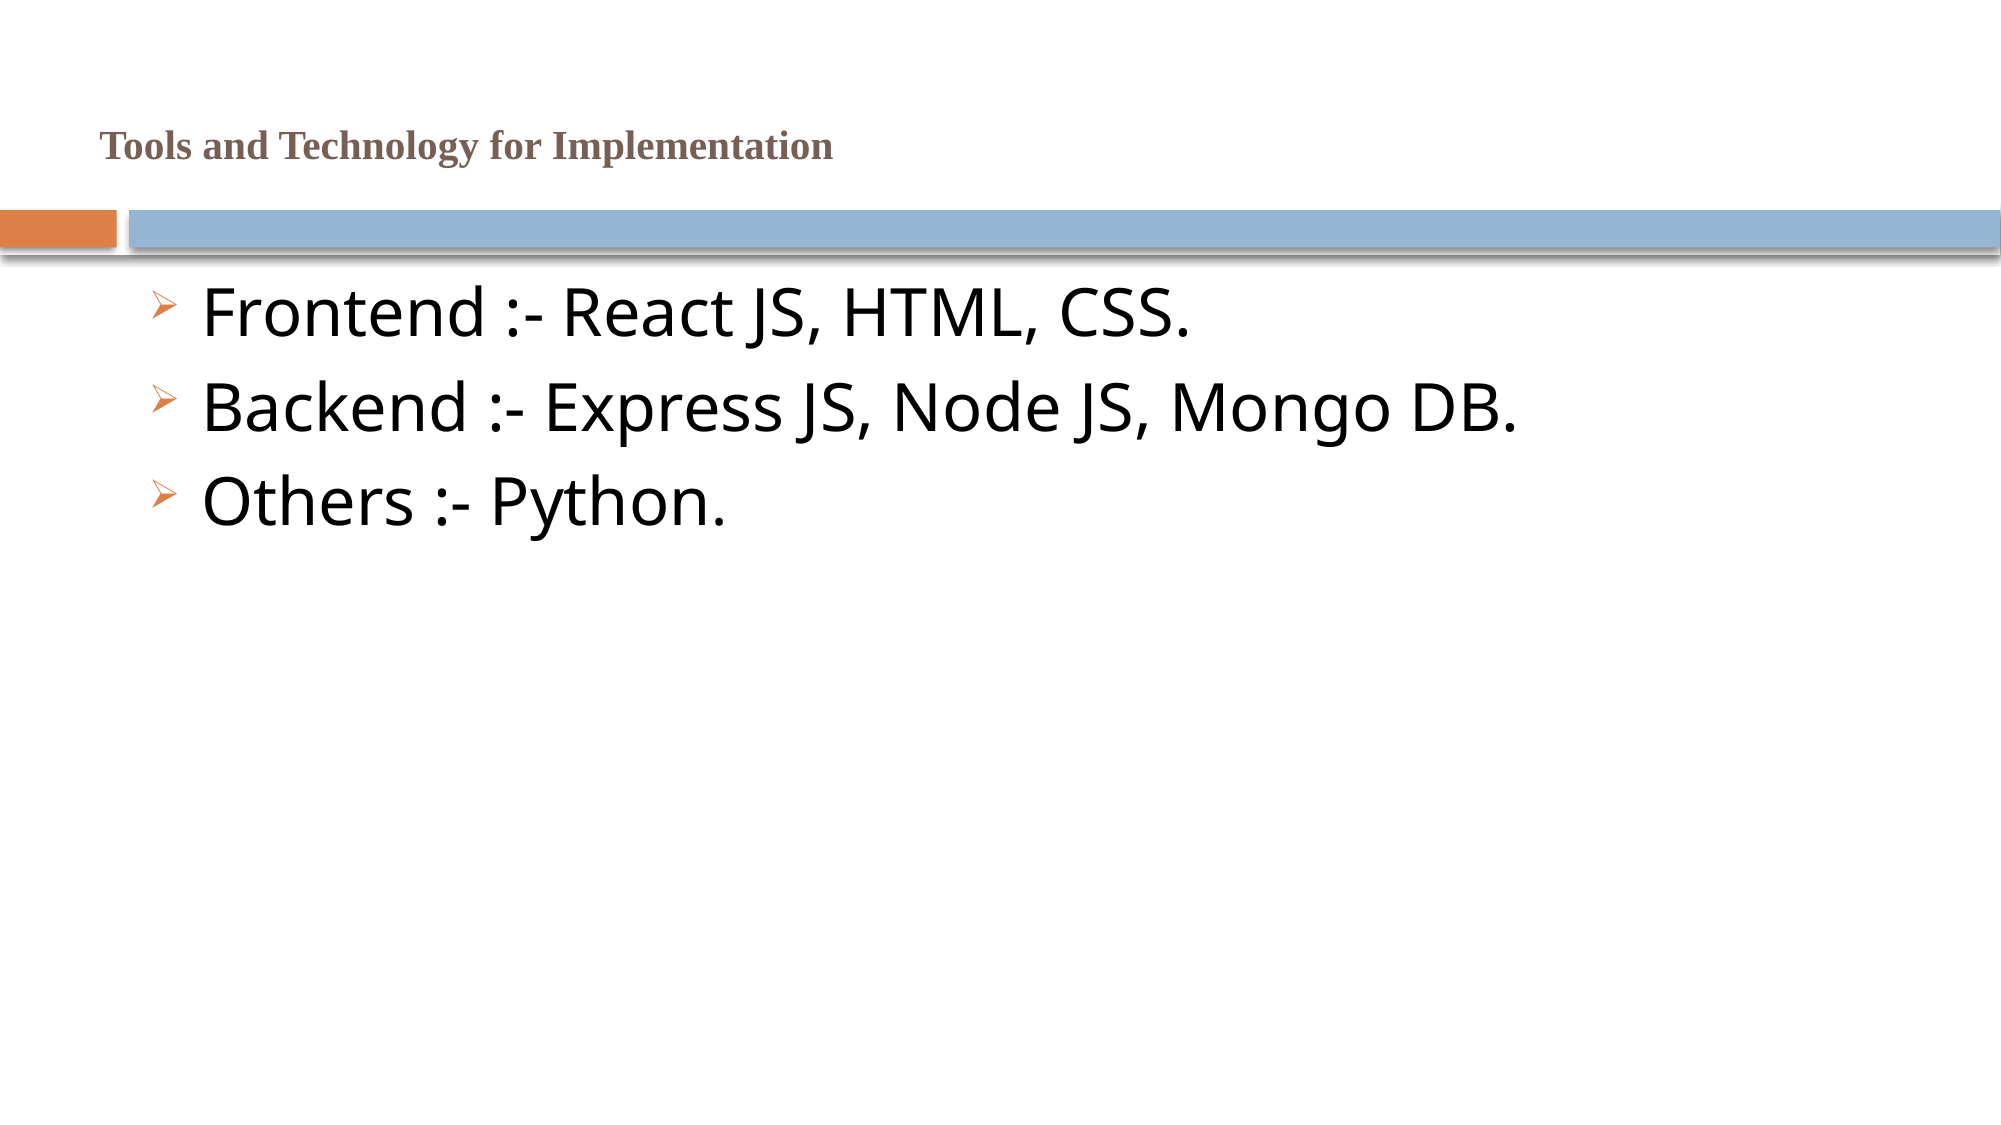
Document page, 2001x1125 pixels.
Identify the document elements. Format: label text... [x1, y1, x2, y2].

list Frontend :- React JS, HTML, CSS. Backend :- Express JS, Node JS, Mongo DB. Others :- Python. [133, 262, 1918, 1000]
title Tools and Technology for Implementation [84, 111, 1868, 225]
